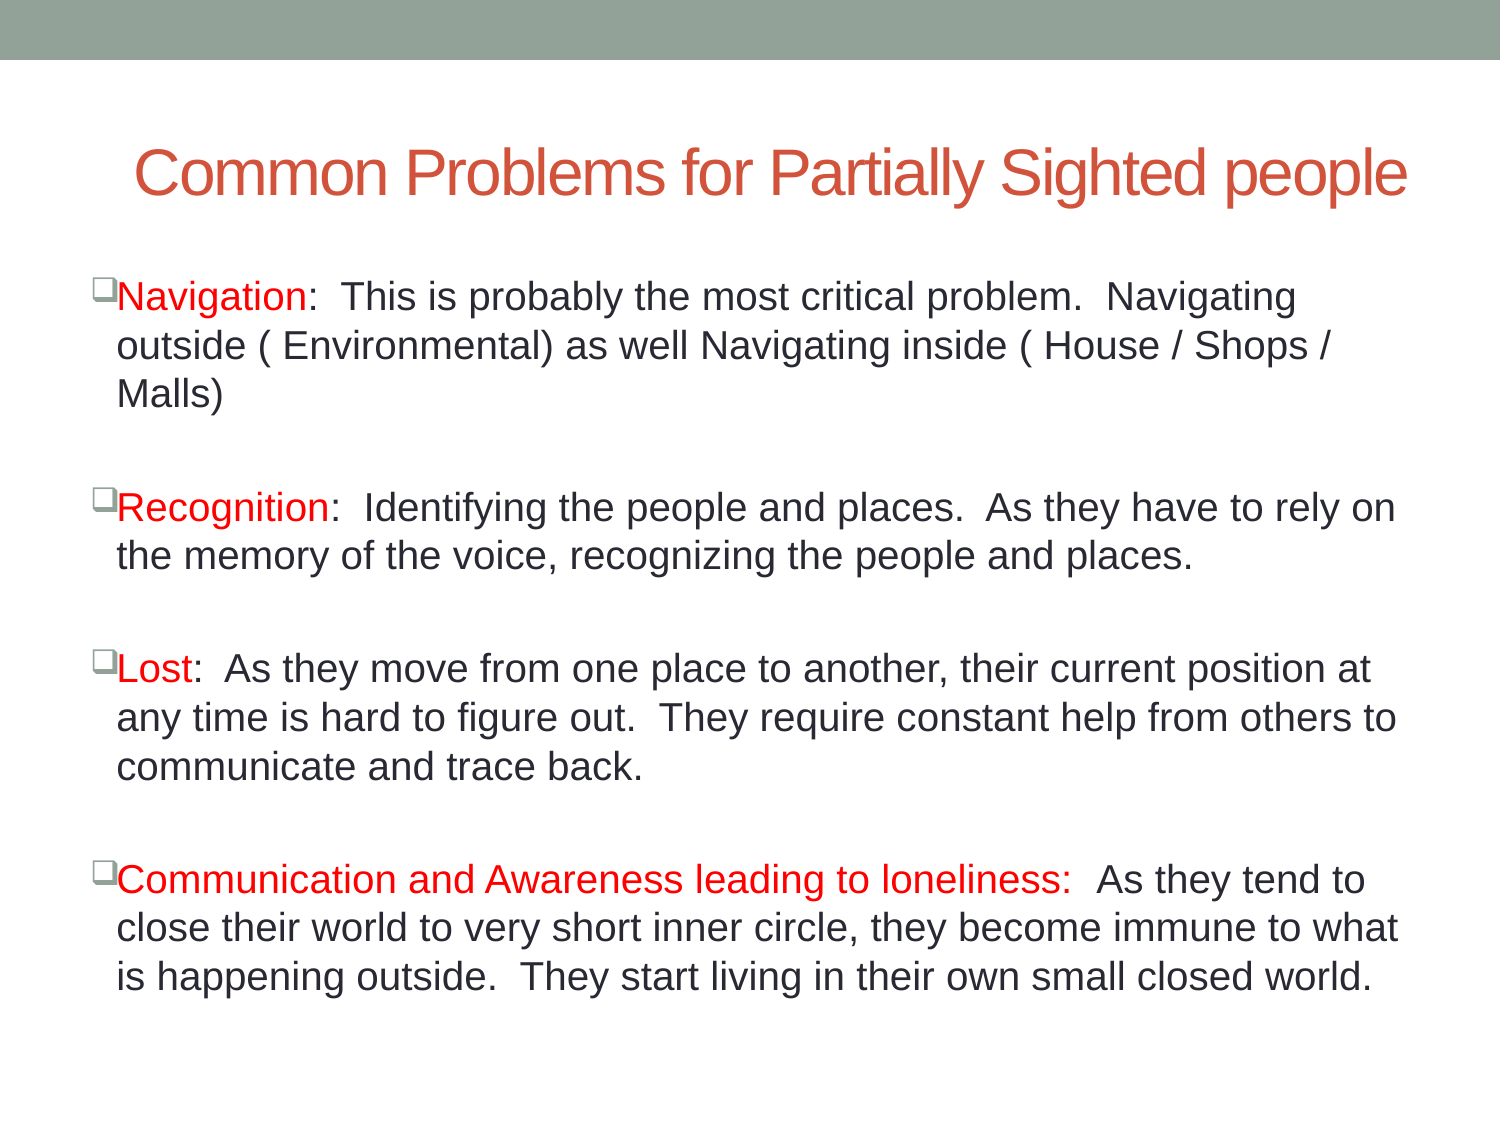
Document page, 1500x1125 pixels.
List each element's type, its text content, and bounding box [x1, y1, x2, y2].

list Navigation: This is probably the most critical problem. Navigating outside ( Environmental) as well Navigating inside ( House / Shops / Malls) Recognition: Identifying the people and places. As they have to rely on the memory of the voice, recognizing the people and places. Lost: As they move from one place to another, their current position at any time is hard to figure out. They require constant help from others to communicate and trace back. Communication and Awareness leading to loneliness: As they tend to close their world to very short inner circle, they become immune to what is happening outside. They start living in their own small closed world. [75, 262, 1425, 1063]
title Common Problems for Partially Sighted people [75, 87, 1425, 250]
